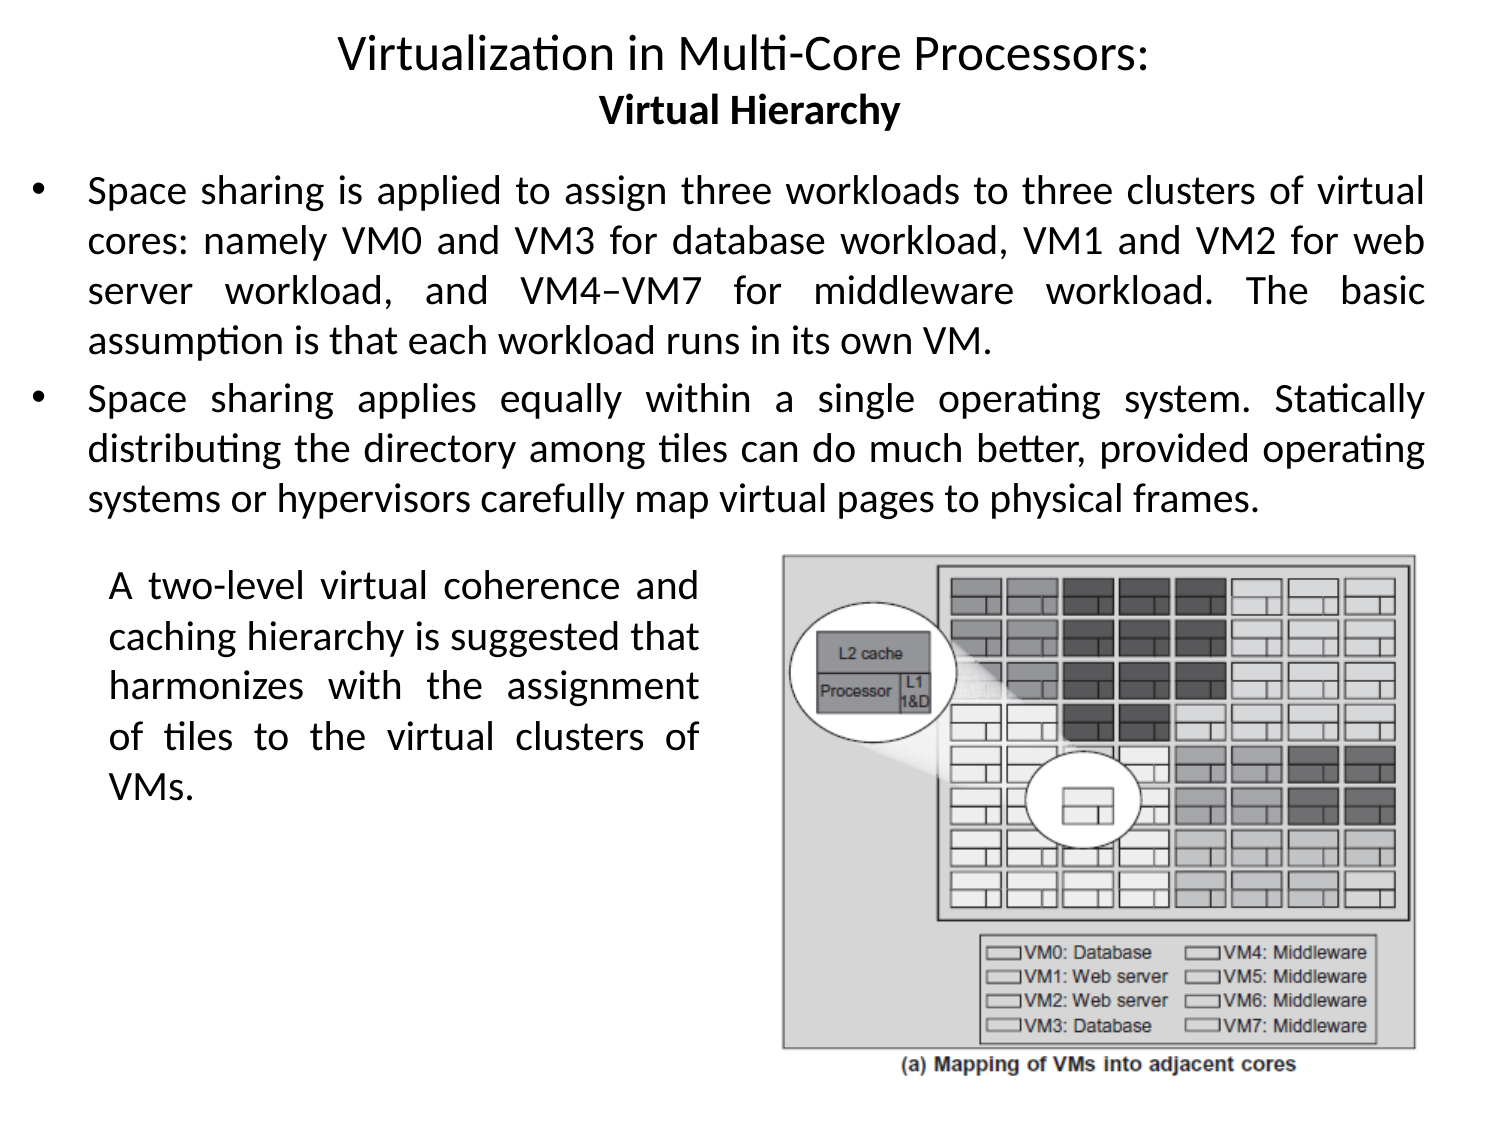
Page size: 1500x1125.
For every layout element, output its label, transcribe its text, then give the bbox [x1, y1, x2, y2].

picture [773, 550, 1426, 1080]
text_box A two-level virtual coherence and caching hierarchy is suggested that harmonizes with the assignment of tiles to the virtual clusters of VMs. [93, 550, 715, 816]
list Space sharing is applied to assign three workloads to three clusters of virtual cores: namely VM0 and VM3 for database workload, VM1 and VM2 for web server workload, and VM4–VM7 for middleware workload. The basic assumption is that each workload runs in its own VM. Space sharing applies equally within a single operating system. Statically distributing the directory among tiles can do much better, provided operating systems or hypervisors carefully map virtual pages to physical frames. [16, 155, 1442, 1032]
title Virtualization in Multi-Core Processors: Virtual Hierarchy [75, 11, 1425, 141]
